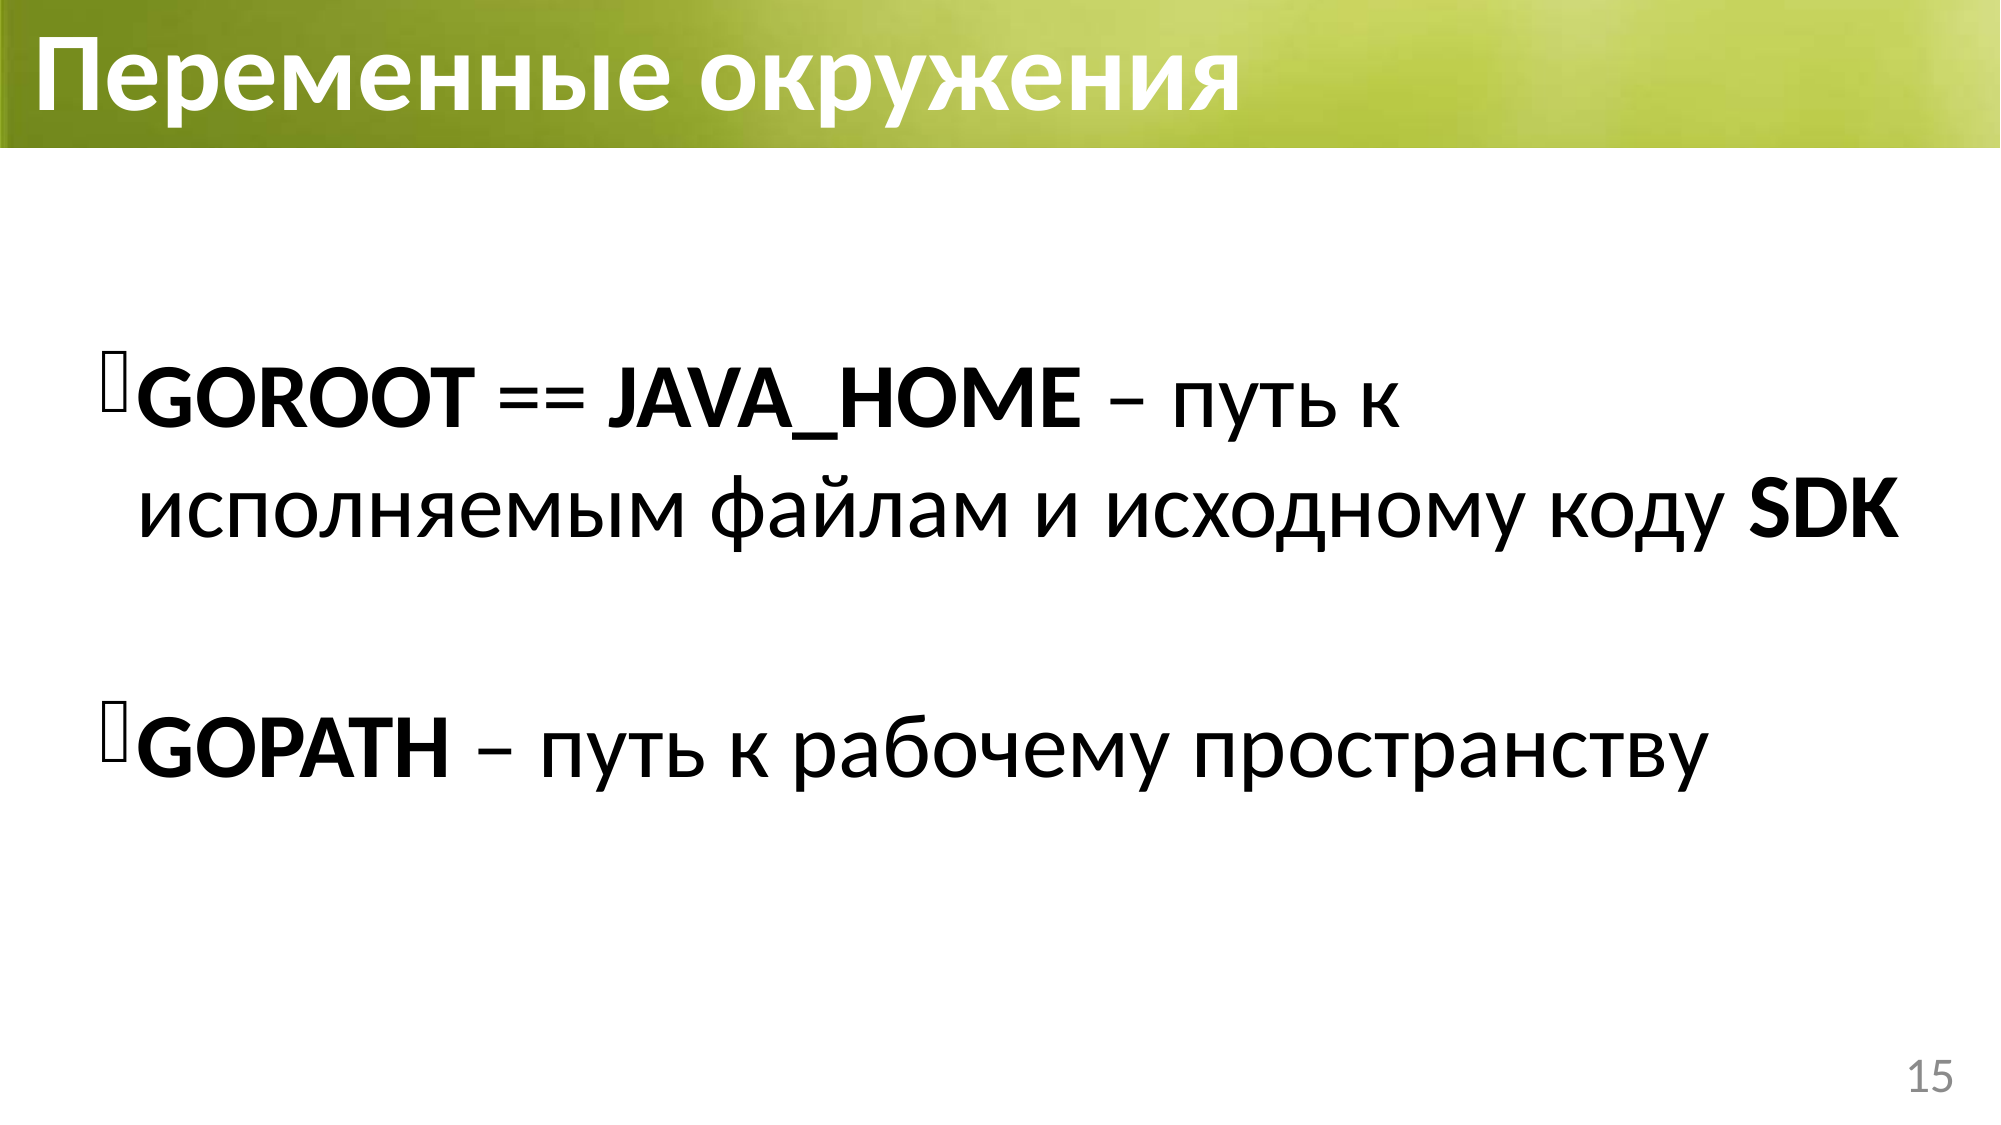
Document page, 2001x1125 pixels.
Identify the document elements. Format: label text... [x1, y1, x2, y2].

picture [0, 0, 2000, 148]
list GOROOT == JAVA_HOME – путь к исполняемым файлам и исходному коду SDK GOPATH – путь к рабочему пространству [84, 327, 1916, 958]
slide_number 15 [1520, 1042, 1971, 1103]
